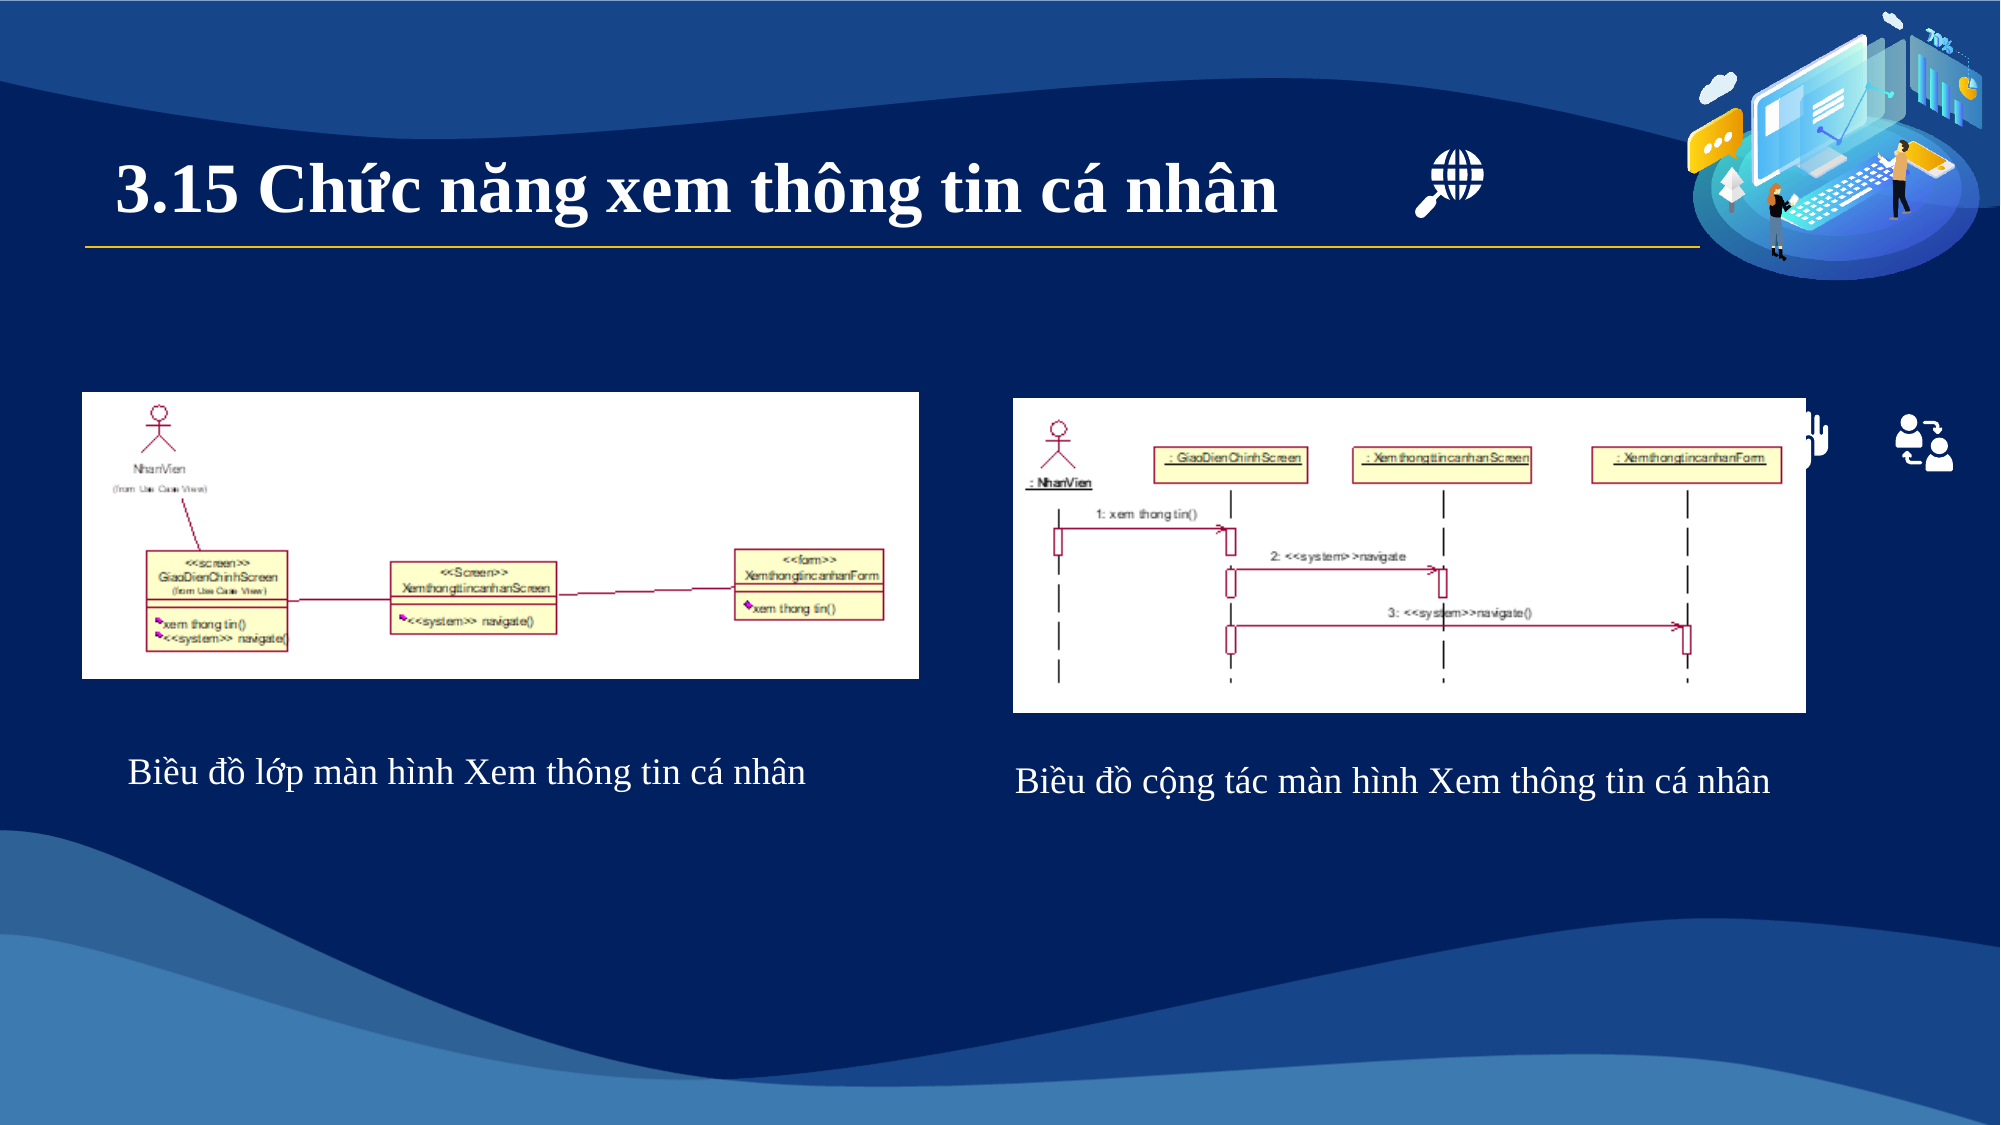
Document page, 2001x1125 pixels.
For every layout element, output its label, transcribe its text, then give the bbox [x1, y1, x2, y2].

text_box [1895, 414, 1953, 472]
text_box Biều đồ cộng tác màn hình Xem thông tin cá nhân [999, 742, 1843, 809]
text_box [1806, 410, 1829, 470]
picture [0, 0, 2001, 322]
picture [0, 830, 2000, 1125]
text_box Biều đồ lớp màn hình Xem thông tin cá nhân [113, 733, 956, 800]
picture [82, 392, 919, 679]
text_box 3.15 Chức năng xem thông tin cá nhân [77, 91, 1537, 307]
picture [1013, 398, 1806, 713]
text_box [1414, 149, 1484, 219]
